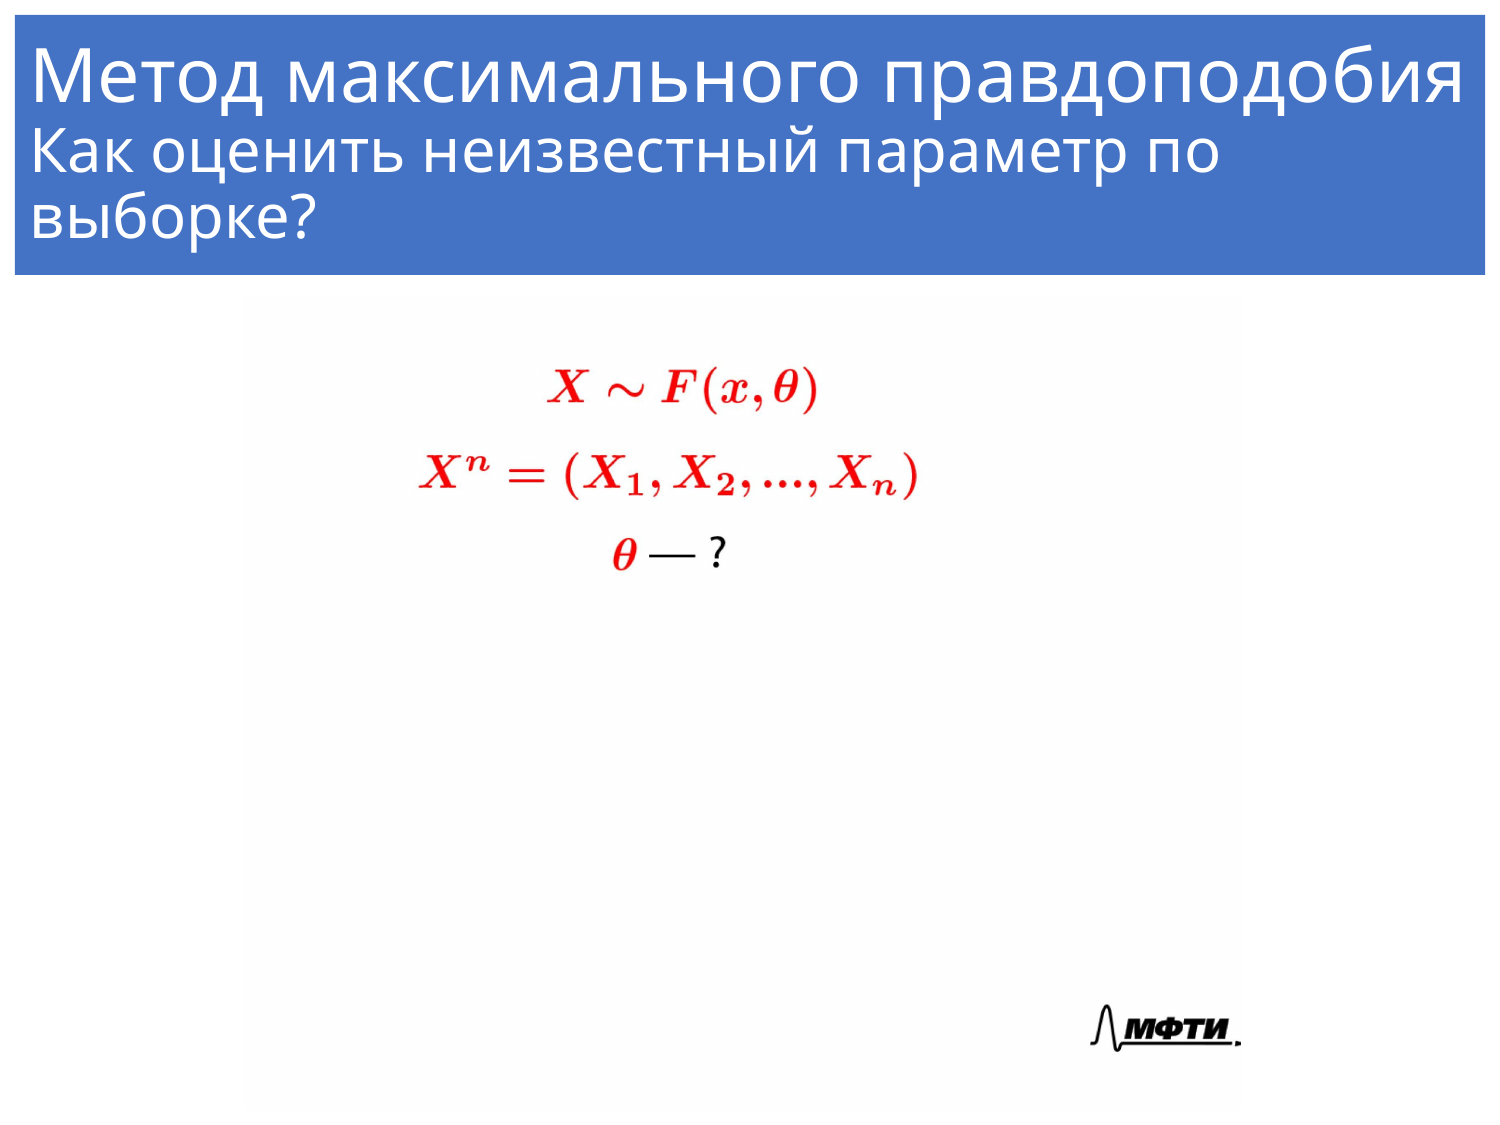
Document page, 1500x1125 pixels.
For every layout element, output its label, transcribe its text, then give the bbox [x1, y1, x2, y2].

title Метод максимального правдоподобия Как оценить неизвестный параметр по выборке? [14, 14, 1486, 275]
picture [242, 295, 1241, 1111]
